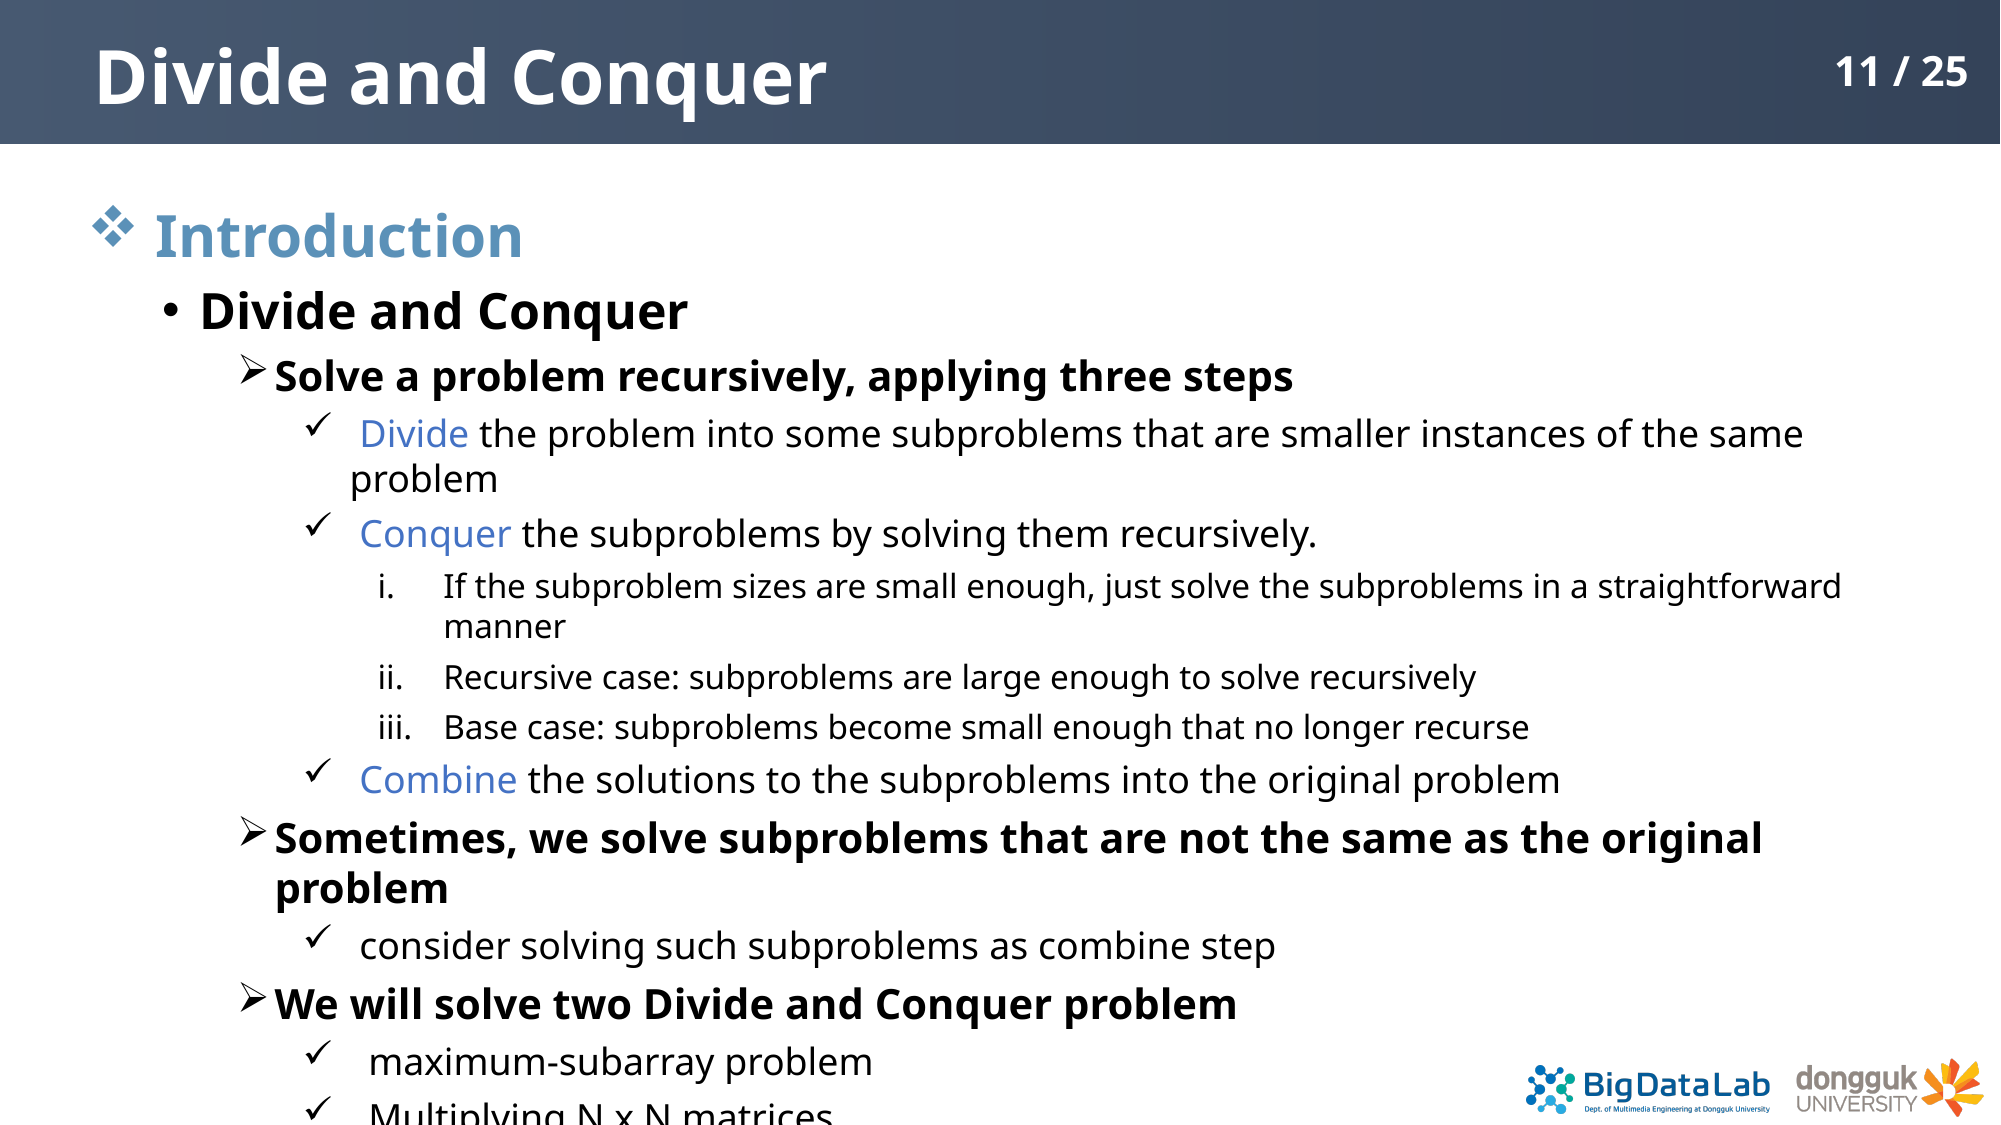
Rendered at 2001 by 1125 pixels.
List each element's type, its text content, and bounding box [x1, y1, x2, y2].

slide_number 11 / 25 [1769, 21, 1984, 126]
list Introduction Divide and Conquer Solve a problem recursively, applying three steps Divide the problem into some subproblems that are smaller instances of the same problem Conquer the subproblems by solving them recursively. If the subproblem sizes are small enough, just solve the subproblems in a straightforward manner Recursive case: subproblems are large enough to solve recursively Base case: subproblems become small enough that no longer recurse Combine the solutions to the subproblems into the original problem Sometimes, we solve subproblems that are not the same as the original problem consider solving such subproblems as combine step We will solve two Divide and Conquer problem maximum-subarray problem Multiplying N x N matrices [72, 191, 1946, 1125]
title Divide and Conquer [78, 21, 1935, 128]
